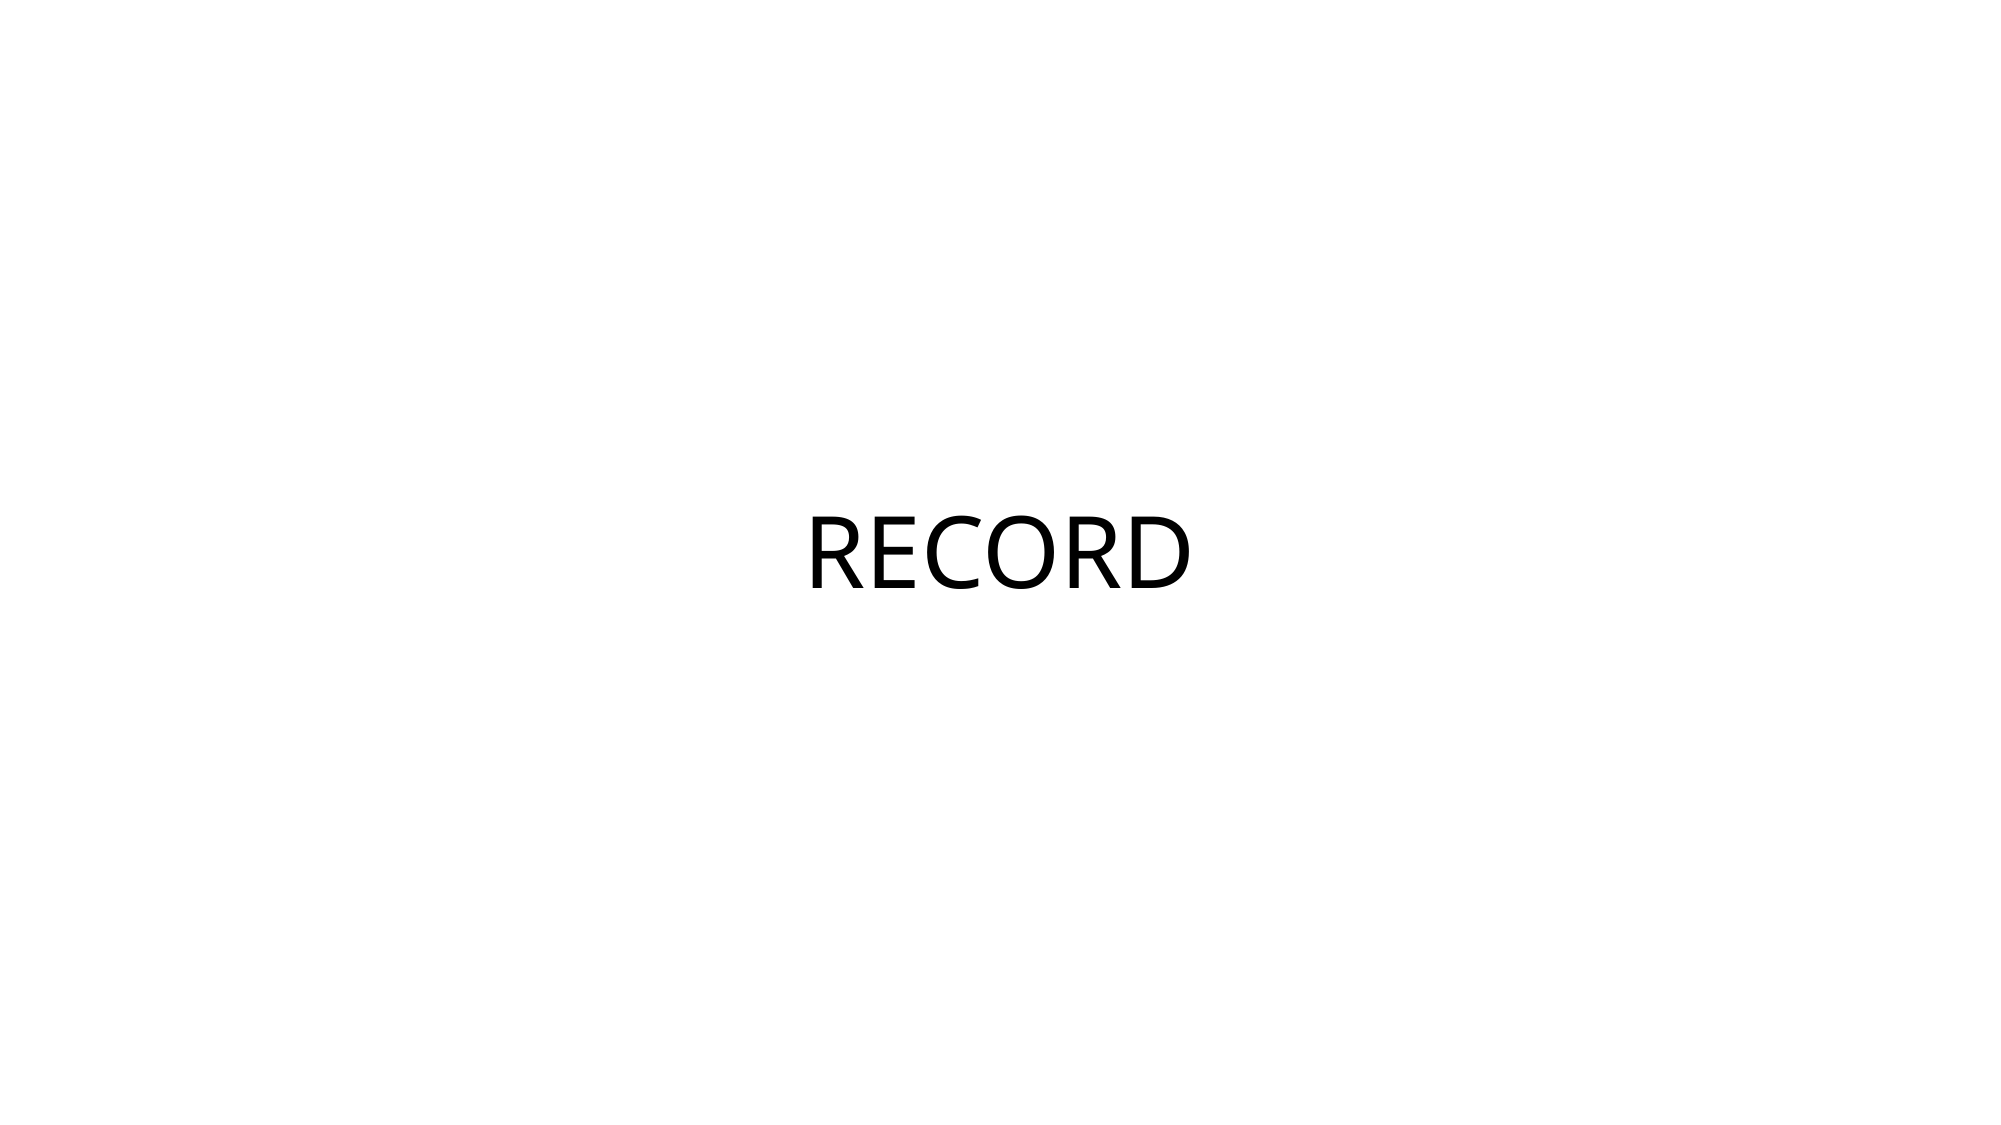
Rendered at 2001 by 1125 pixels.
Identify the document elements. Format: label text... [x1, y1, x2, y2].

text_box RECORD [629, 481, 1371, 616]
